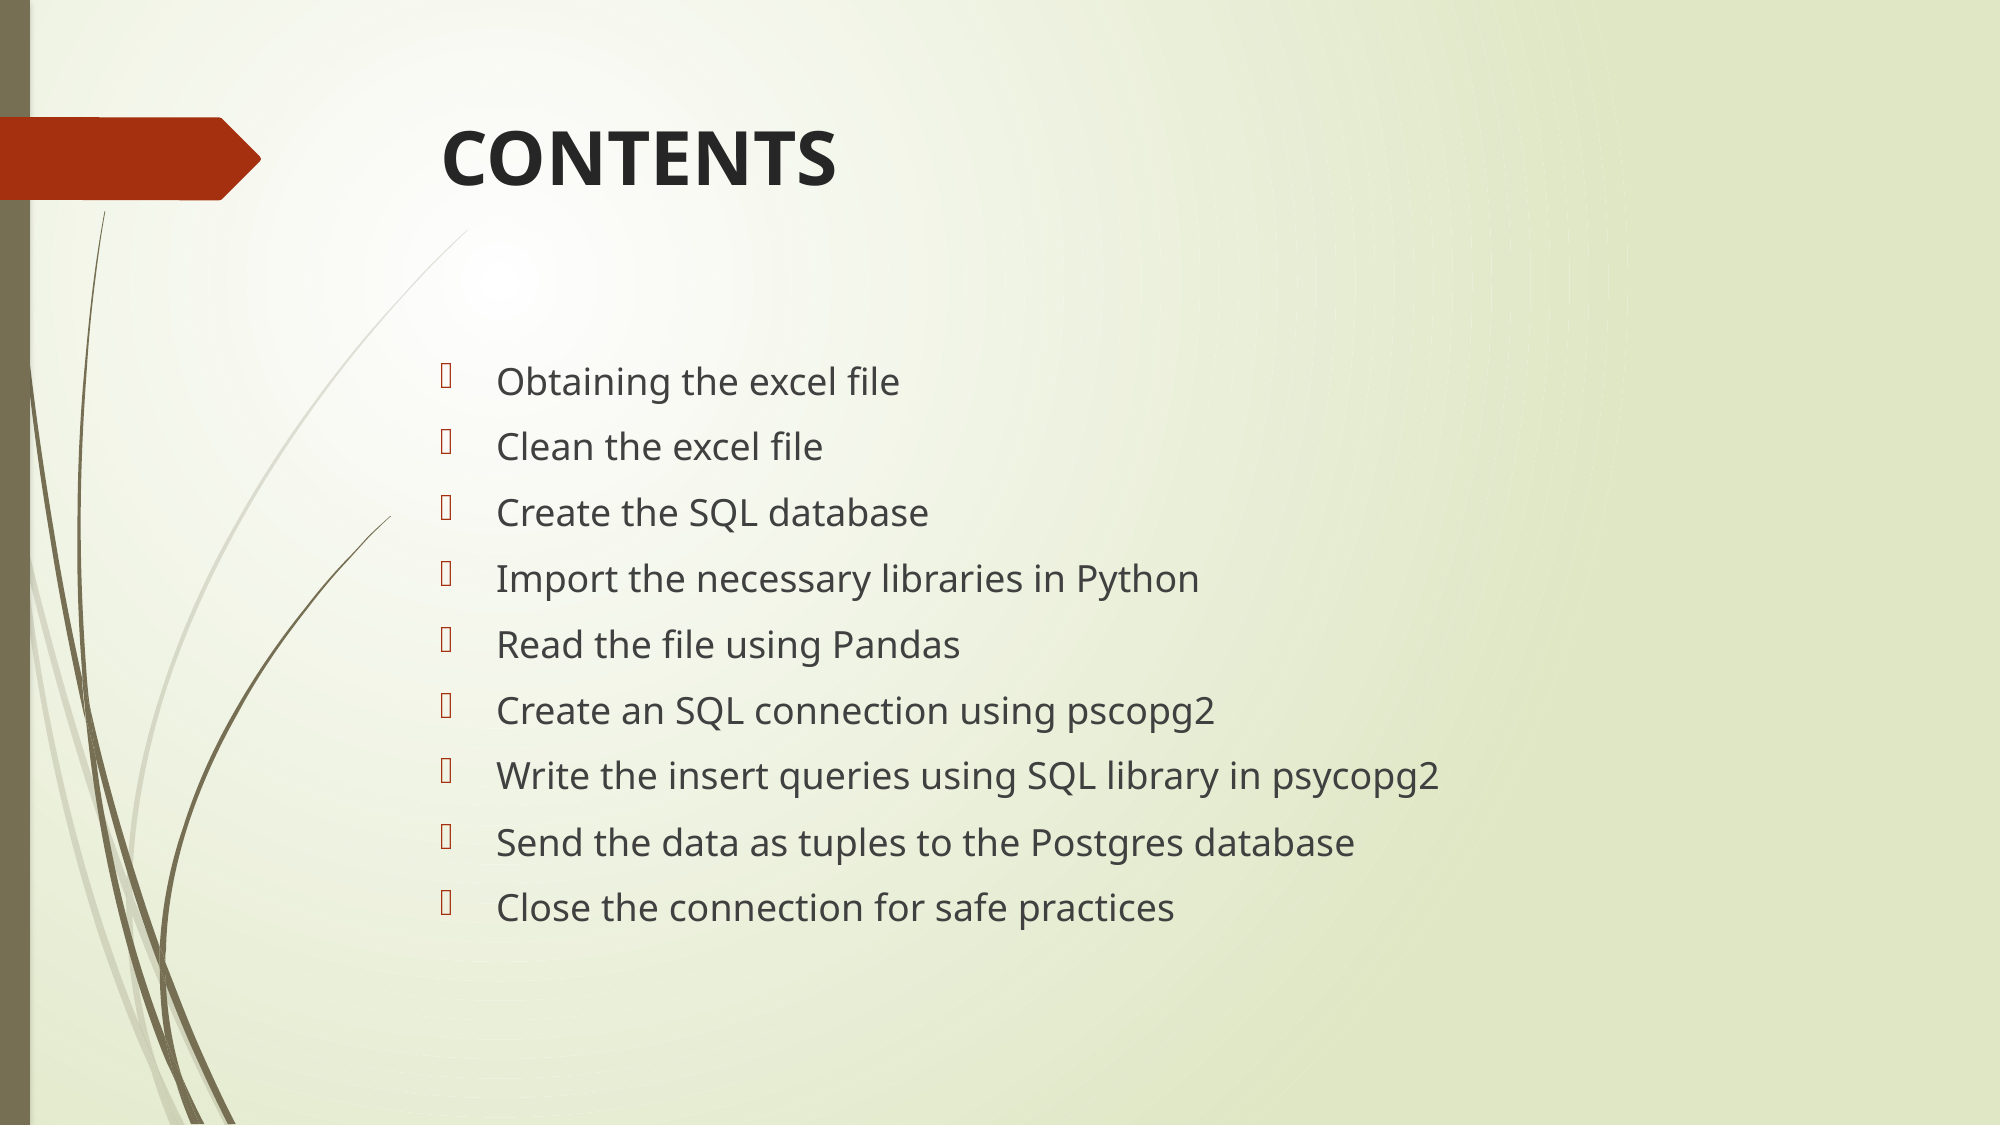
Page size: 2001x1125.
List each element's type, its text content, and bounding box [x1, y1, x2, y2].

title CONTENTS [425, 102, 1888, 313]
list Obtaining the excel file Clean the excel file Create the SQL database Import the necessary libraries in Python Read the file using Pandas Create an SQL connection using pscopg2 Write the insert queries using SQL library in psycopg2 Send the data as tuples to the Postgres database Close the connection for safe practices [424, 350, 1888, 970]
